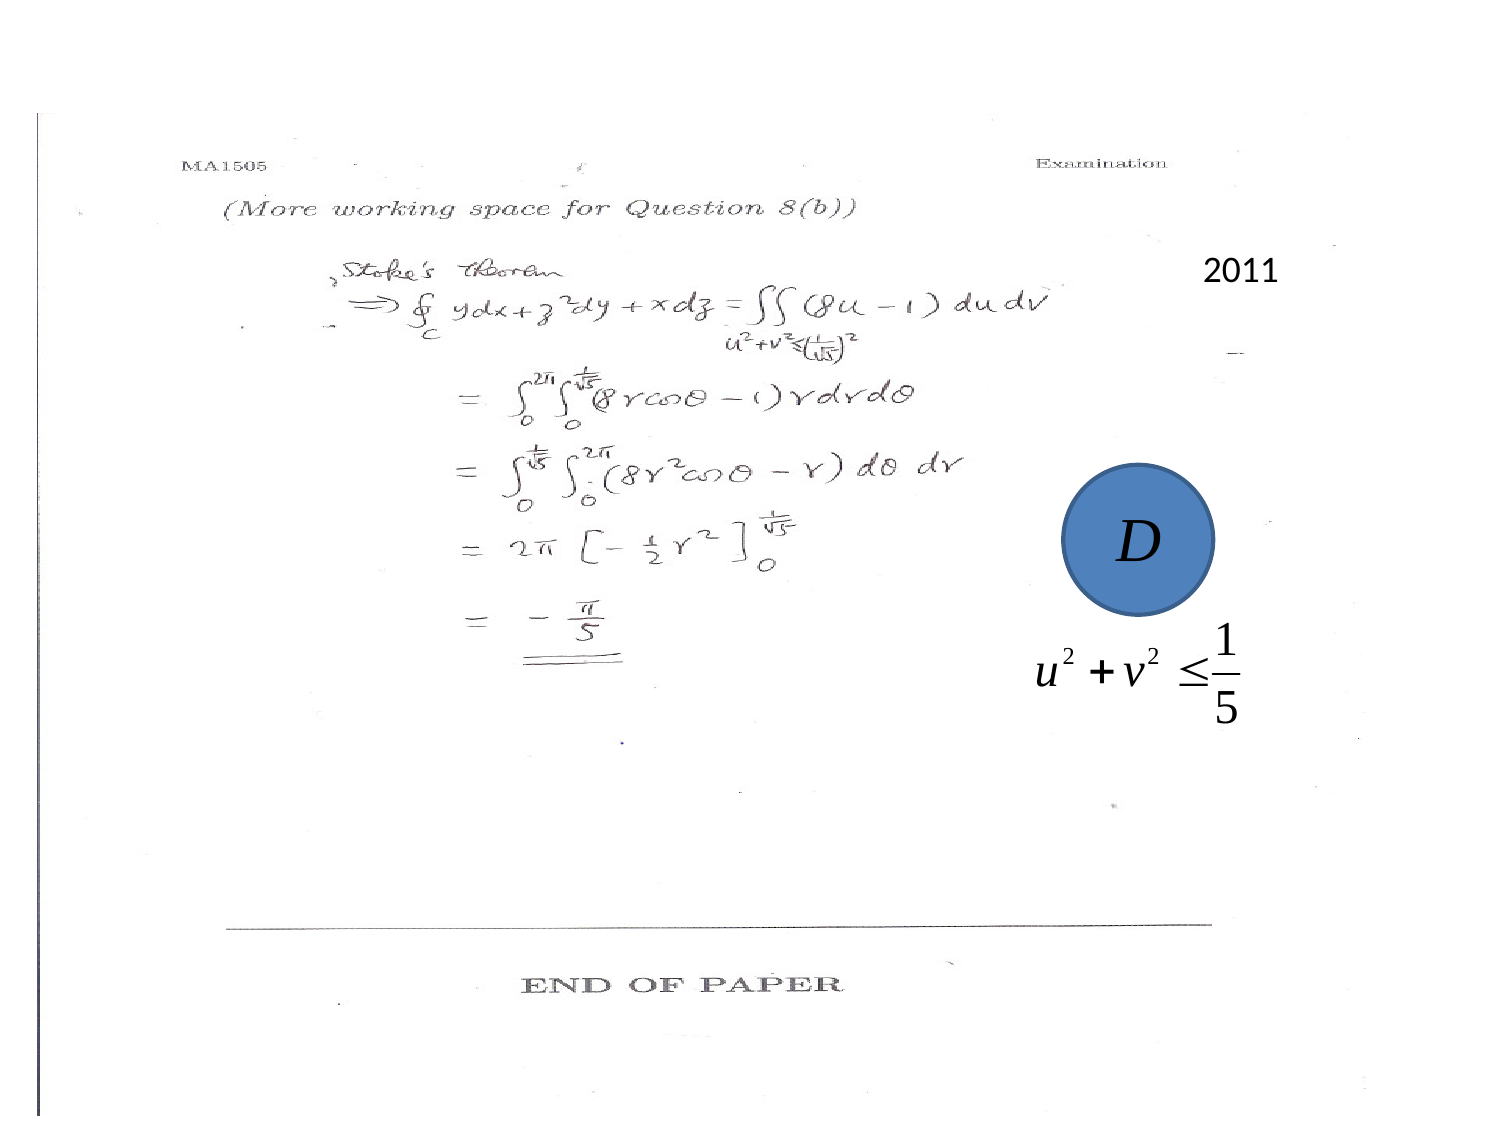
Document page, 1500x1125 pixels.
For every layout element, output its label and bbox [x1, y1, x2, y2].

picture [37, 113, 1366, 1116]
text_box [1110, 513, 1166, 567]
text_box [1033, 614, 1244, 729]
